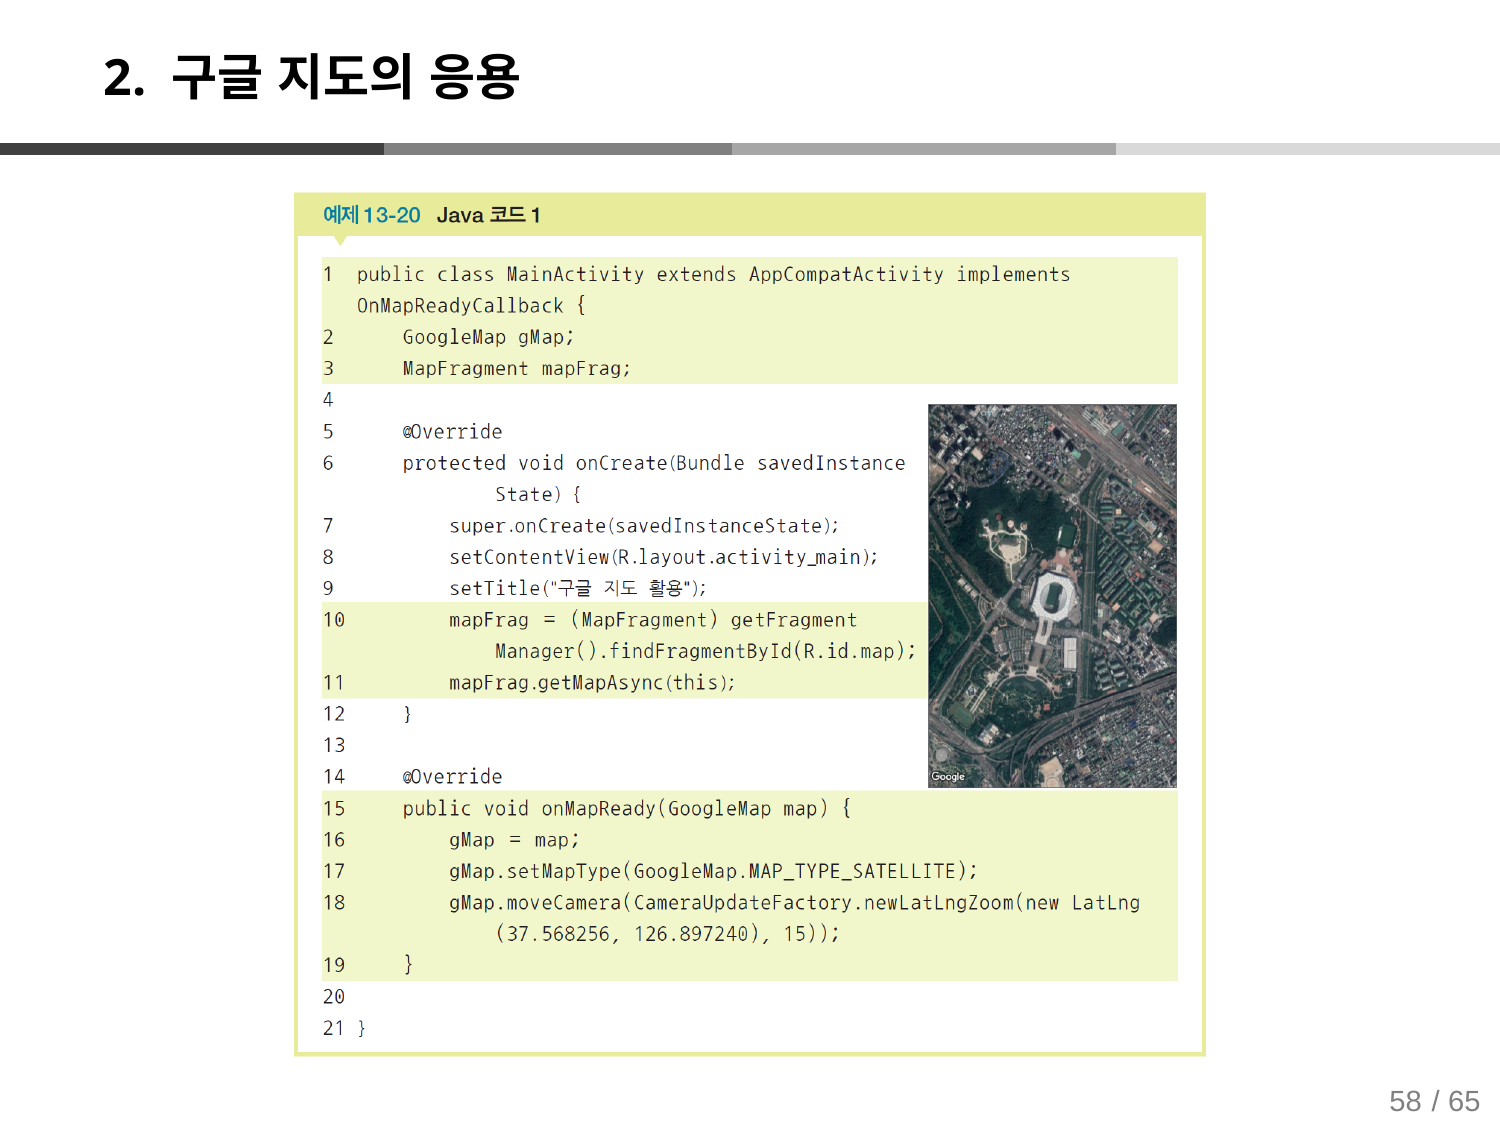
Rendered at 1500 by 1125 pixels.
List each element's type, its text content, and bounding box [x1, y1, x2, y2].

title 2. 구글 지도의 응용 [88, 30, 1211, 121]
picture [290, 185, 1210, 1061]
